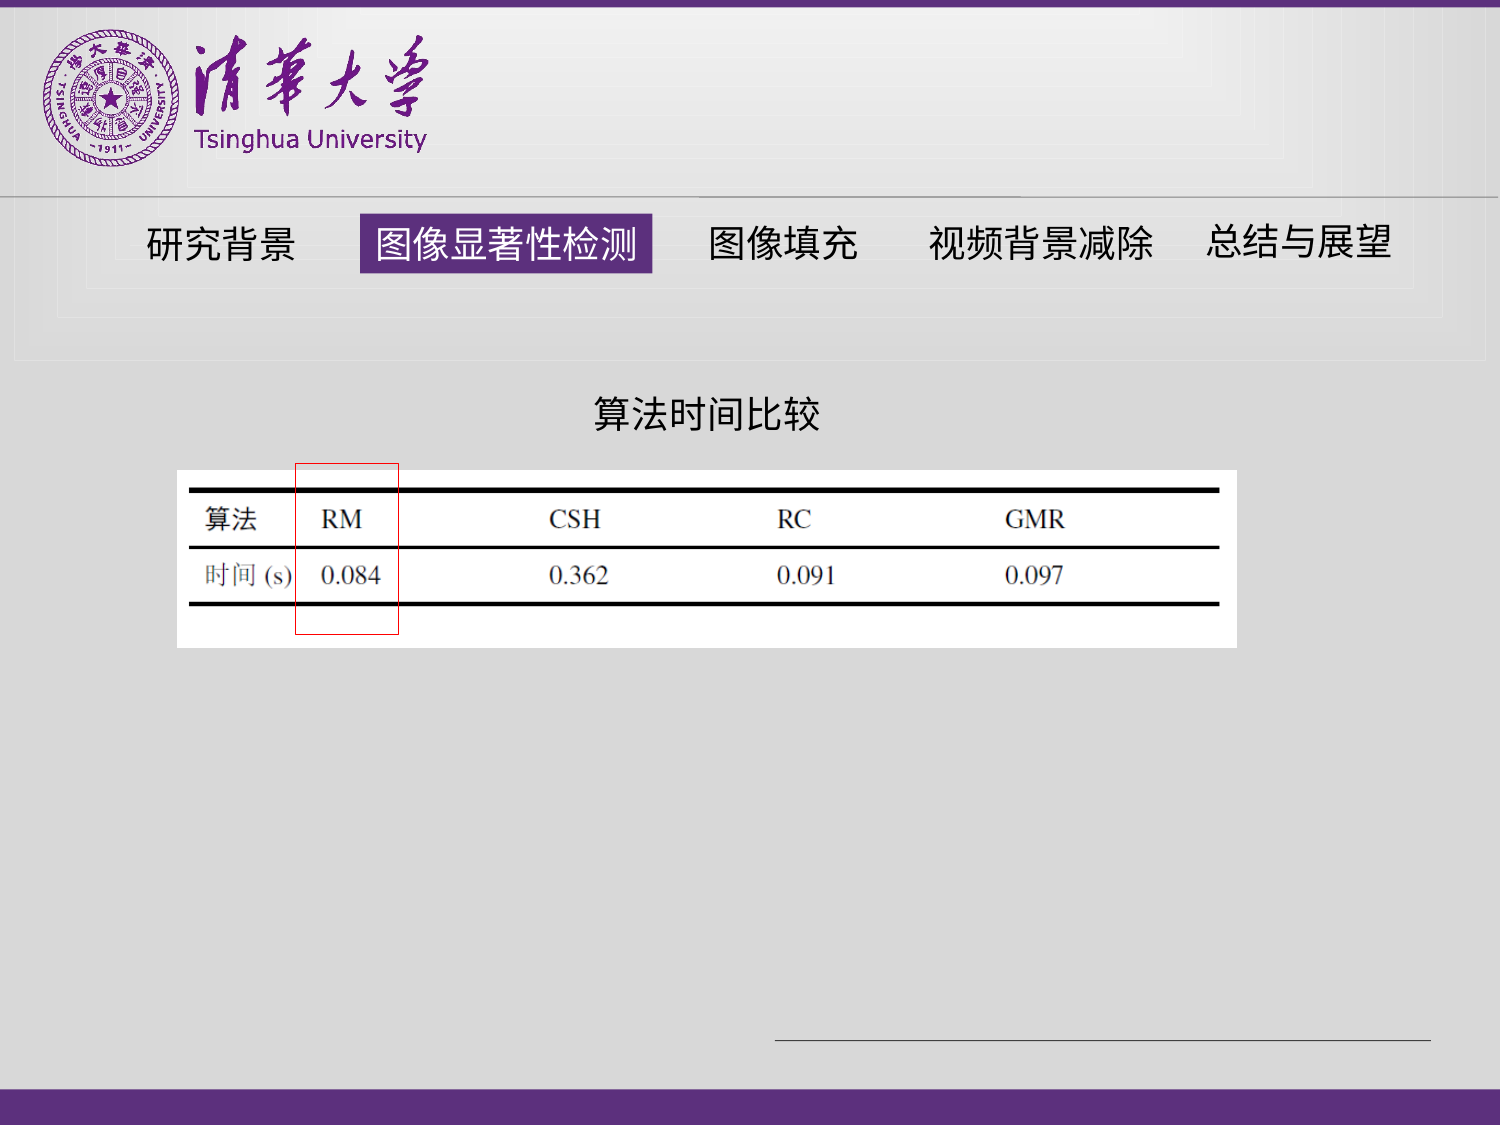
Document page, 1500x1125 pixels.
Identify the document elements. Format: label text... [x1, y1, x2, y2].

text_box 算法时间比较 [578, 383, 836, 444]
text_box 视频背景减除 [913, 212, 1169, 273]
text_box [471, 0, 1500, 8]
picture [0, 0, 471, 200]
picture [177, 470, 1237, 648]
text_box 研究背景 [131, 213, 312, 274]
text_box [0, 1089, 1500, 1125]
text_box [295, 463, 399, 470]
text_box 图像填充 [693, 213, 874, 273]
text_box 图像显著性检测 [360, 213, 653, 274]
text_box 总结与展望 [1190, 210, 1408, 271]
